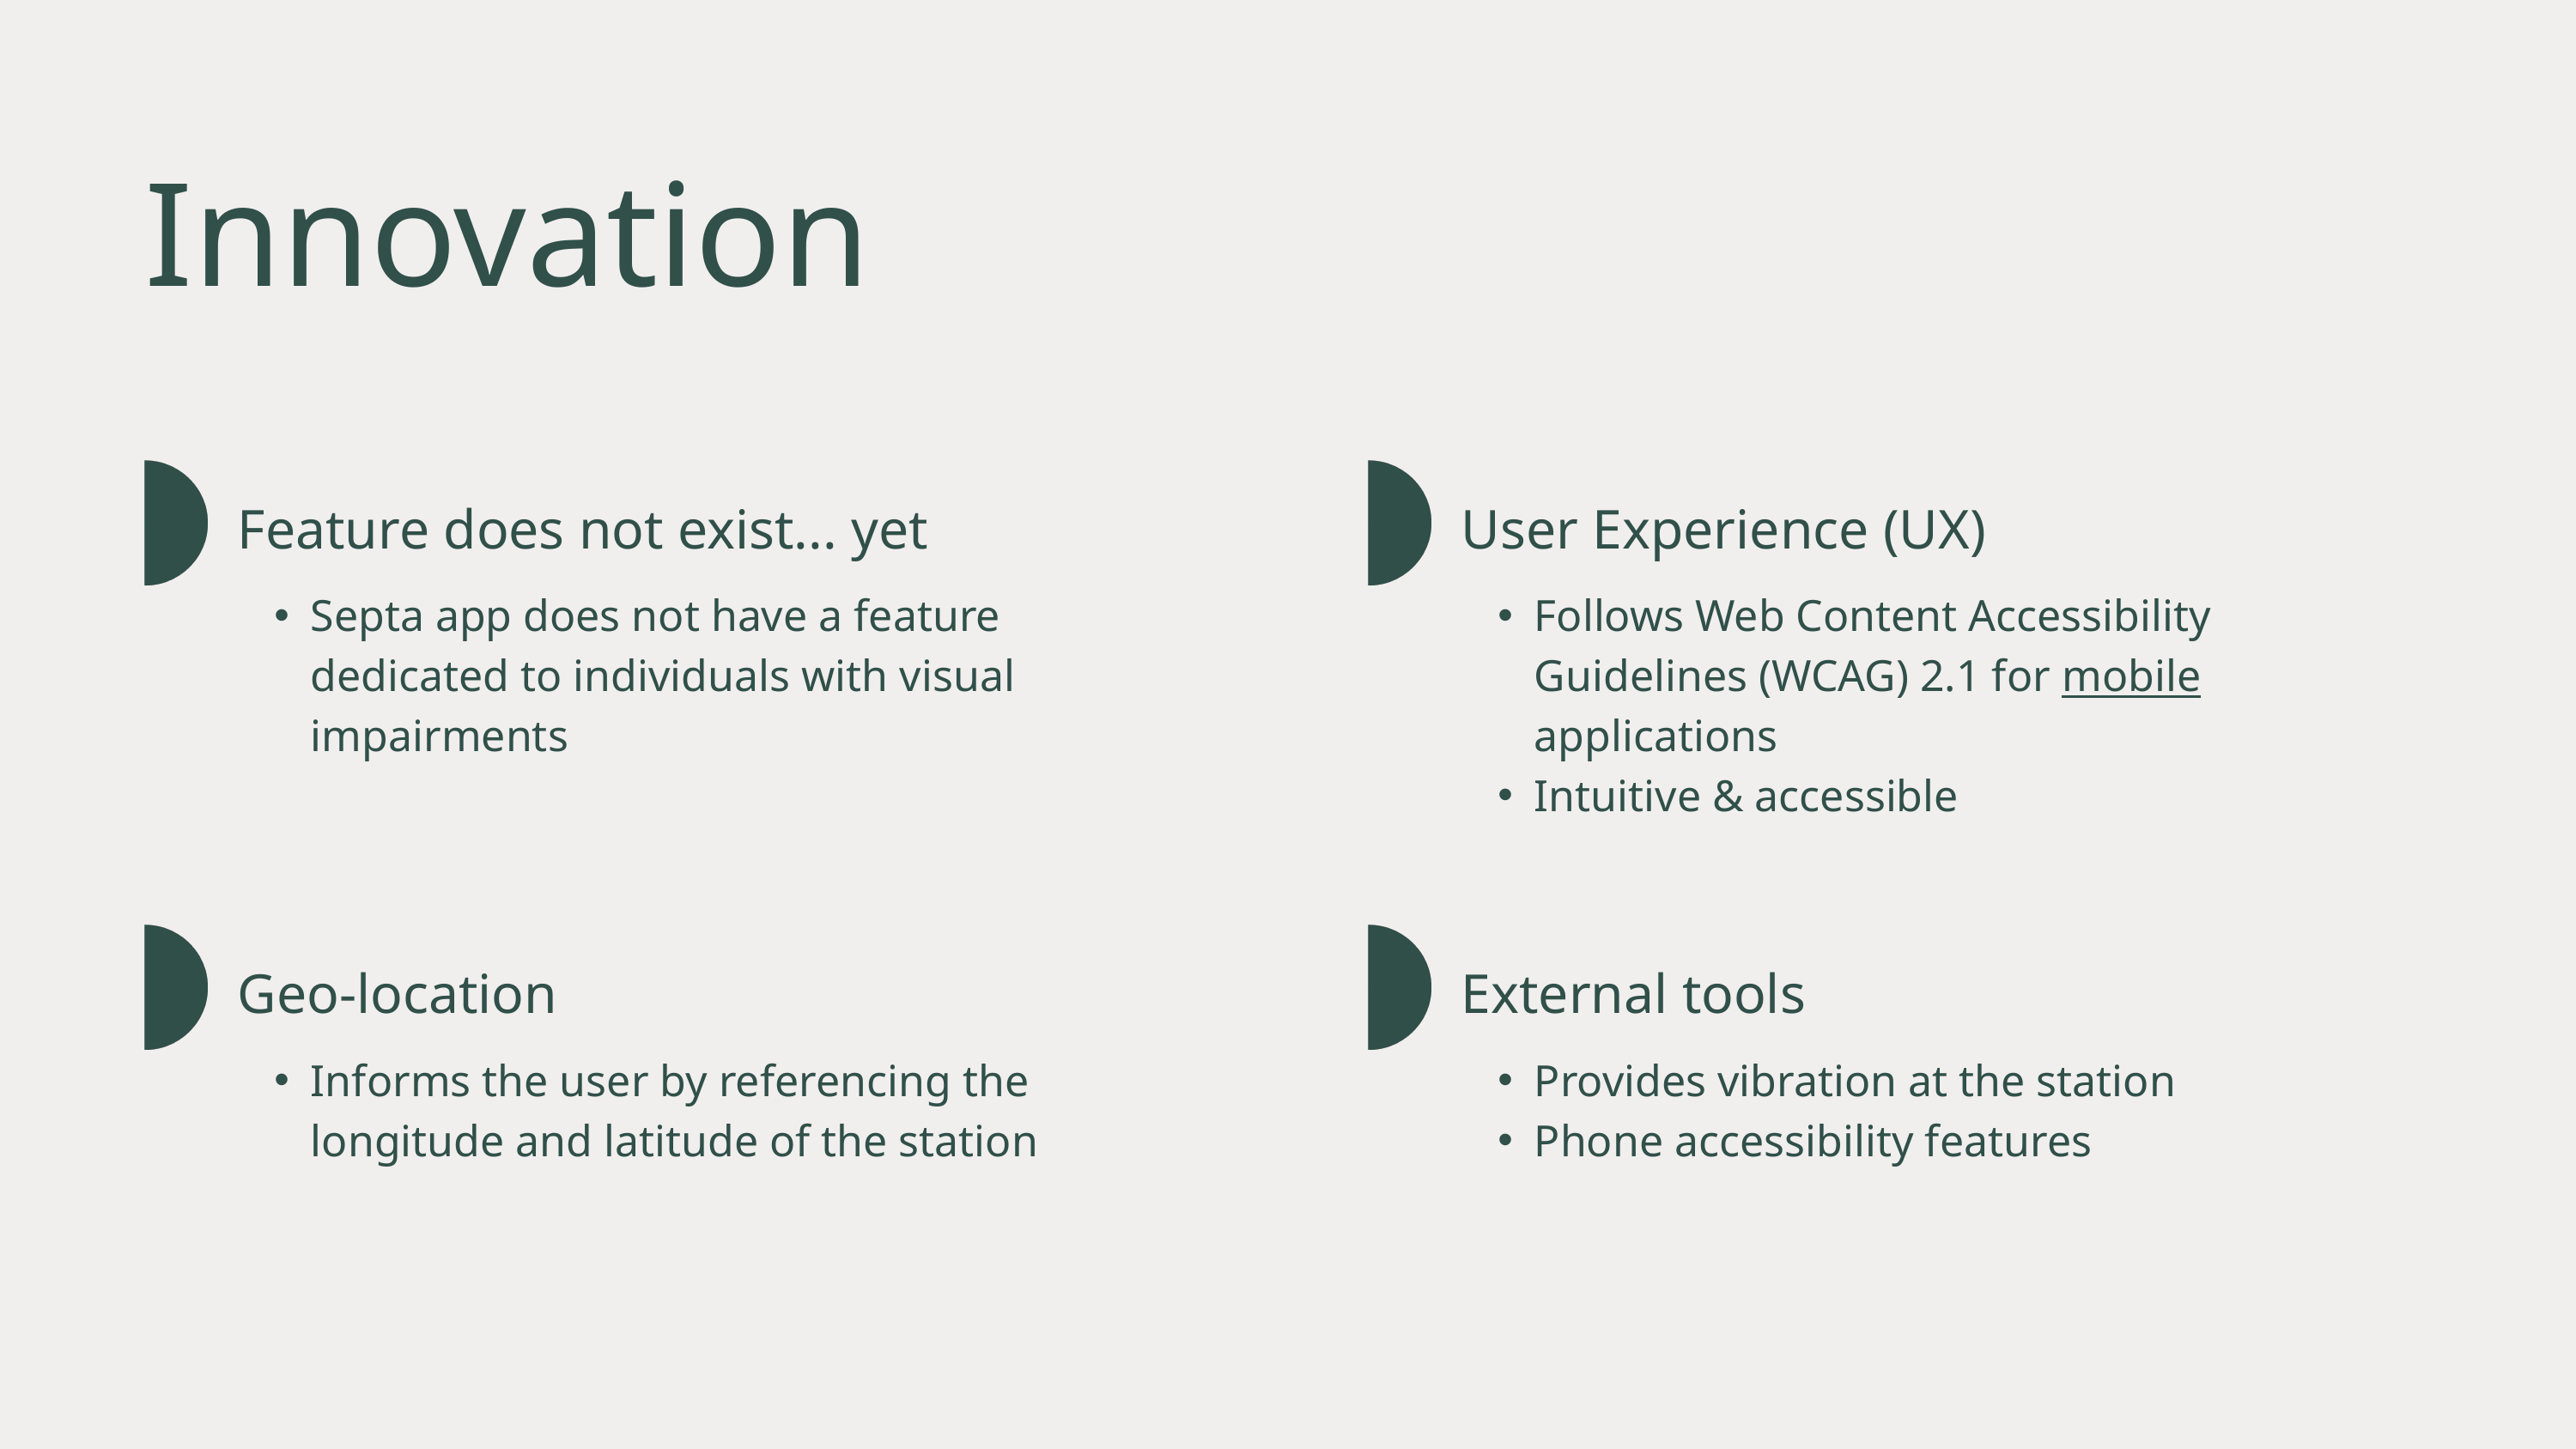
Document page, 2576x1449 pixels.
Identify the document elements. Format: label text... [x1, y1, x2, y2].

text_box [1368, 460, 2432, 813]
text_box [144, 460, 1208, 695]
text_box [1368, 925, 2432, 1160]
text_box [144, 925, 1208, 1160]
text_box Innovation [144, 143, 1596, 316]
